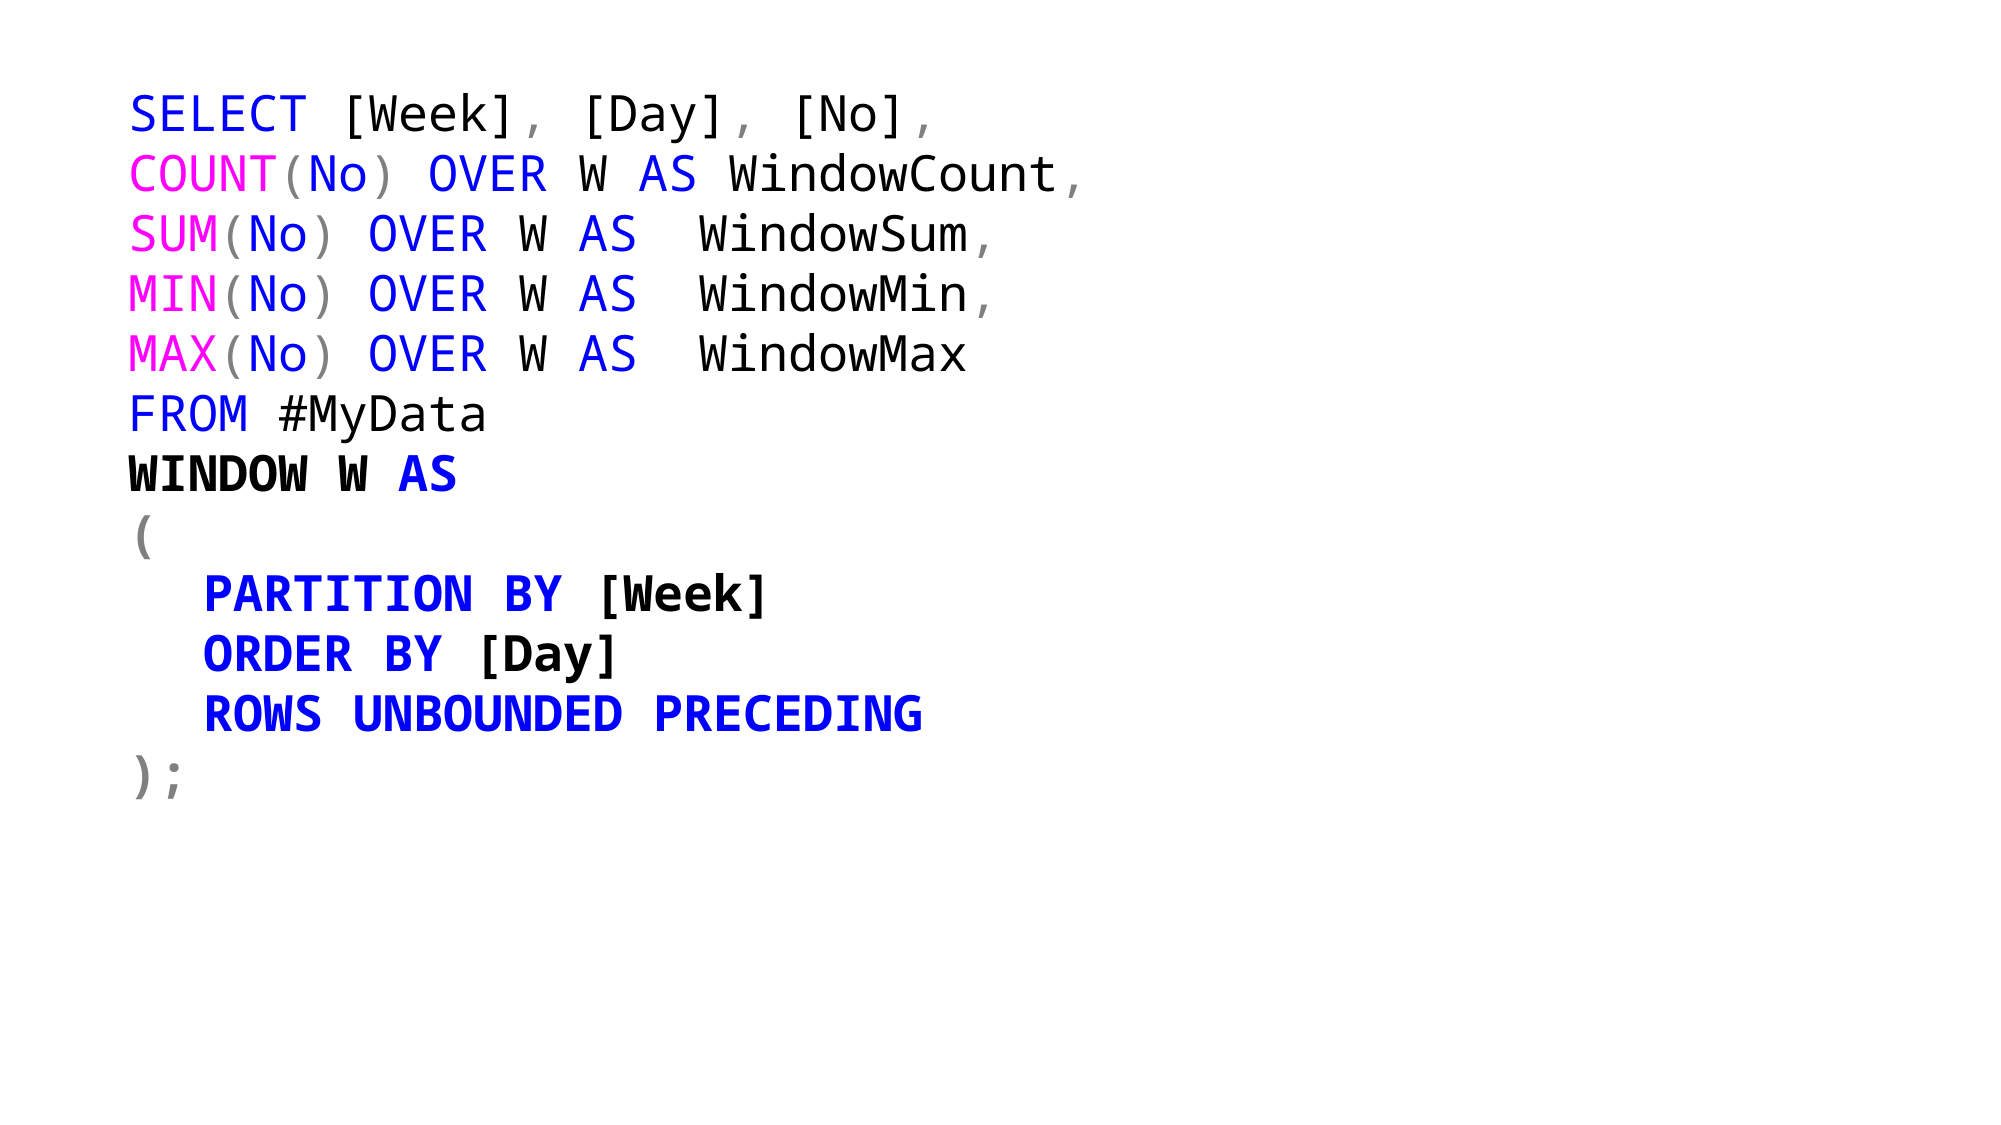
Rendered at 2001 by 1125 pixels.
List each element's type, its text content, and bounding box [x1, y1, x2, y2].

text_box SELECT [Week], [Day], [No], COUNT(No) OVER W AS WindowCount, SUM(No) OVER W AS WindowSum, MIN(No) OVER W AS WindowMin, MAX(No) OVER W AS WindowMax FROM #MyData WINDOW W AS ( PARTITION BY [Week] ORDER BY [Day] ROWS UNBOUNDED PRECEDING ); [113, 73, 1114, 809]
